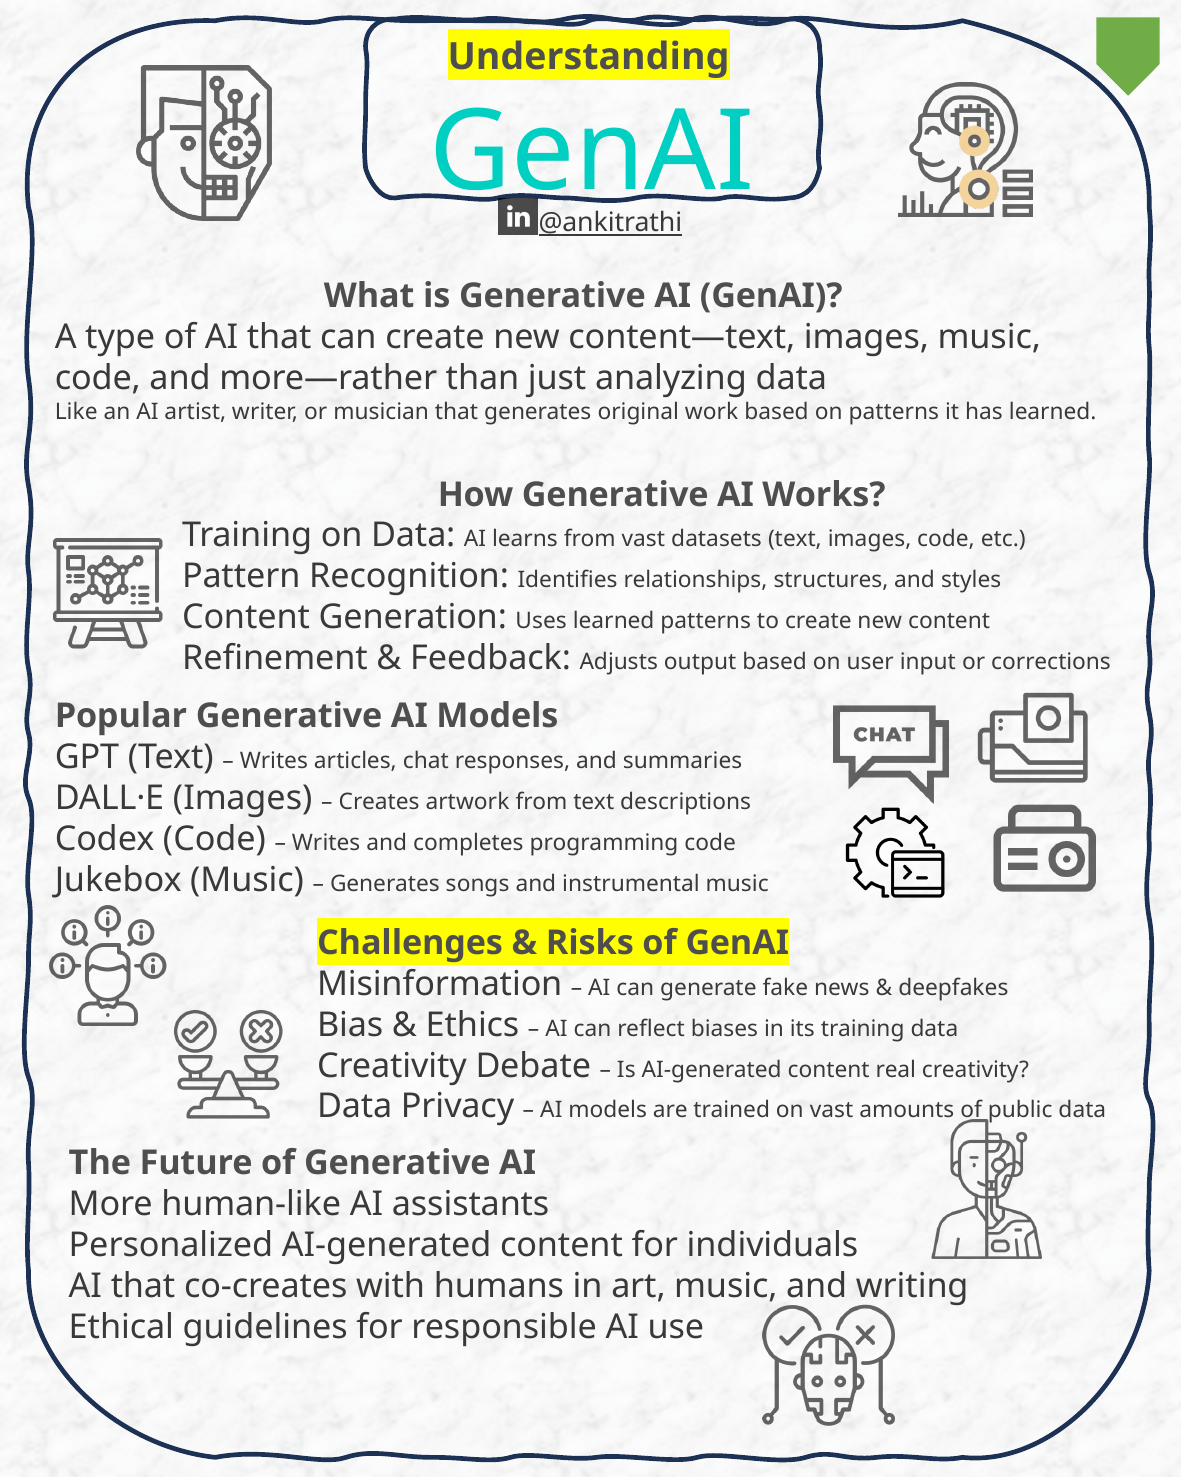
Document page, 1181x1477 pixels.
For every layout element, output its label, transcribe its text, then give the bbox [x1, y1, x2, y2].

text_box How Generative AI Works? Training on Data: AI learns from vast datasets (text, images, code, etc.) Pattern Recognition: Identifies relationships, structures, and styles Content Generation: Uses learned patterns to create new content Refinement & Feedback: Adjusts output based on user input or corrections [167, 464, 1157, 684]
picture [498, 198, 538, 235]
text_box Understanding GenAI [365, 24, 820, 220]
picture [832, 696, 949, 904]
picture [916, 1119, 1057, 1259]
text_box Challenges & Risks of GenAI Misinformation – AI can generate fake news & deepfakes Bias & Ethics – AI can reflect biases in its training data Creativity Debate – Is AI-generated content real creativity? Data Privacy – AI models are trained on vast amounts of public data [302, 913, 1173, 1133]
text_box @ankitrathi [523, 197, 700, 245]
picture [172, 1008, 284, 1120]
text_box [374, 15, 810, 24]
picture [125, 65, 282, 222]
text_box The Future of Generative AI More human-like AI assistants Personalized AI-generated content for individuals AI that co-creates with humans in art, music, and writing Ethical guidelines for responsible AI use [54, 1133, 1059, 1353]
picture [898, 82, 1033, 217]
text_box Popular Generative AI Models GPT (Text) – Writes articles, chat responses, and summaries DALL·E (Images) – Creates artwork from text descriptions Codex (Code) – Writes and completes programming code Jukebox (Music) – Generates songs and instrumental music [40, 686, 825, 906]
picture [46, 905, 168, 1026]
text_box What is Generative AI (GenAI)? A type of AI that can create new content—text, images, music, code, and more—rather than just analyzing data Like an AI artist, writer, or musician that generates original work based on patterns it has learned. [40, 266, 1127, 431]
picture [46, 532, 168, 654]
text_box [1095, 16, 1161, 98]
picture [974, 679, 1103, 906]
picture [762, 1298, 895, 1432]
